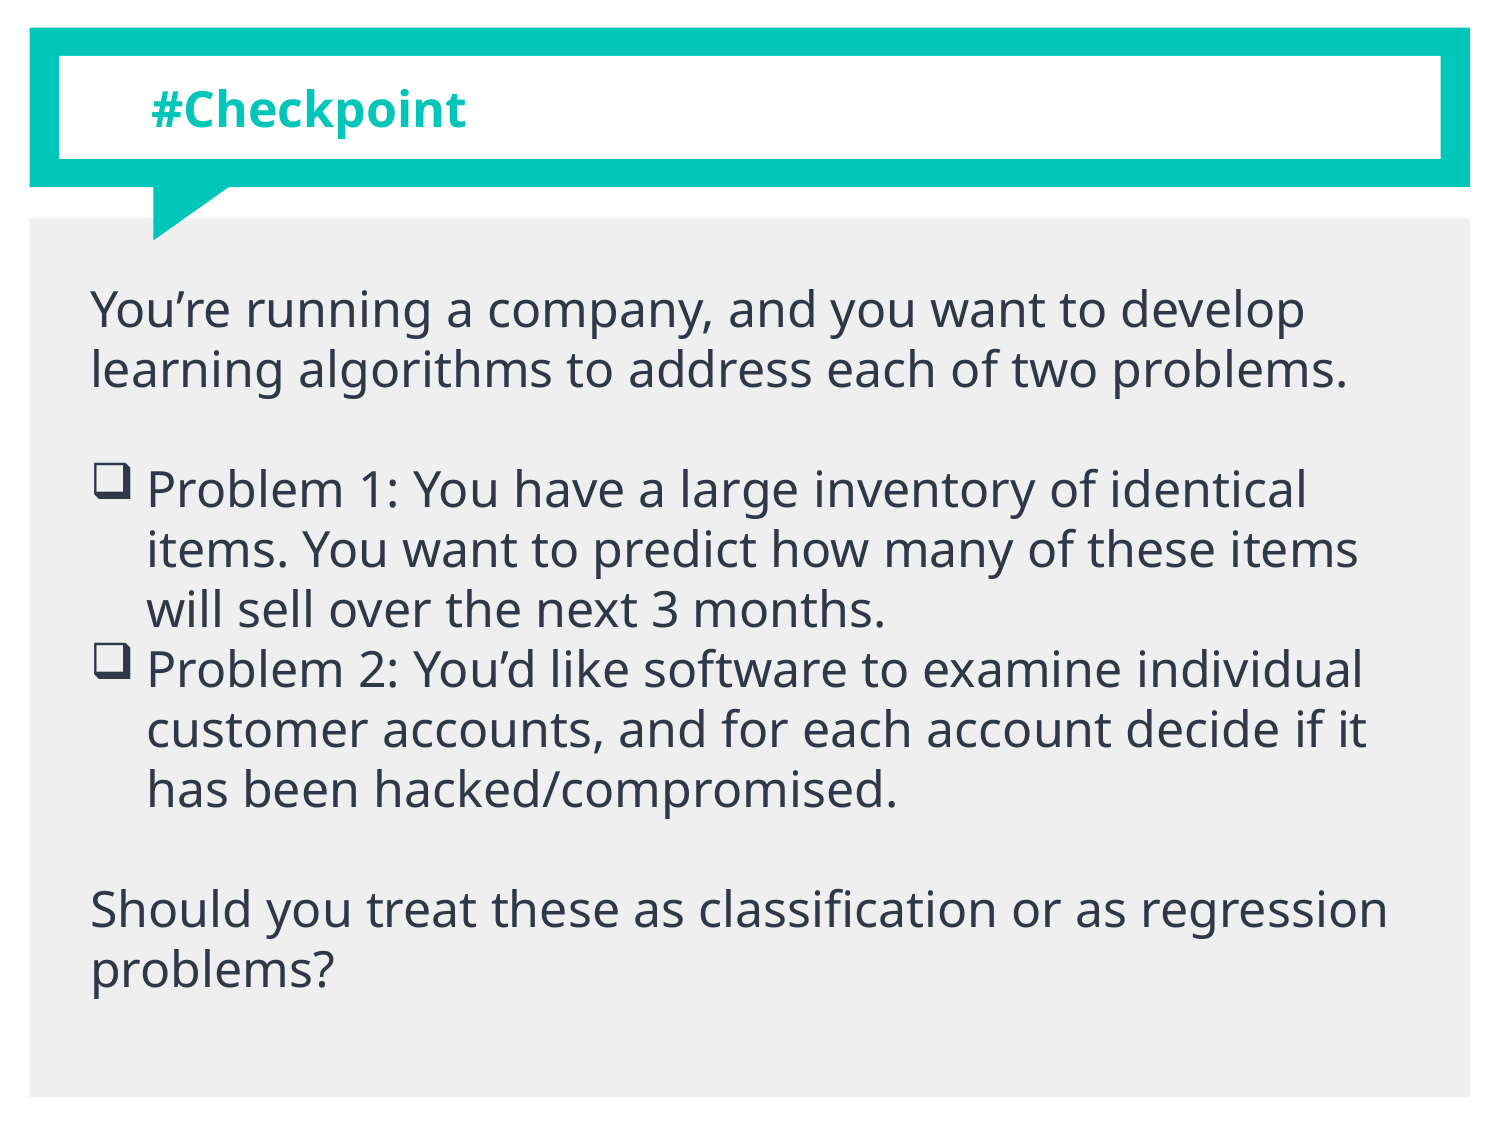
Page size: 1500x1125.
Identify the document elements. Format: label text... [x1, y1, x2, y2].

list You’re running a company, and you want to develop learning algorithms to address each of two problems. Problem 1: You have a large inventory of identical items. You want to predict how many of these items will sell over the next 3 months. Problem 2: You’d like software to examine individual customer accounts, and for each account decide if it has been hacked/compromised. Should you treat these as classification or as regression problems? [75, 262, 1438, 1032]
title #Checkpoint [136, 27, 1441, 188]
